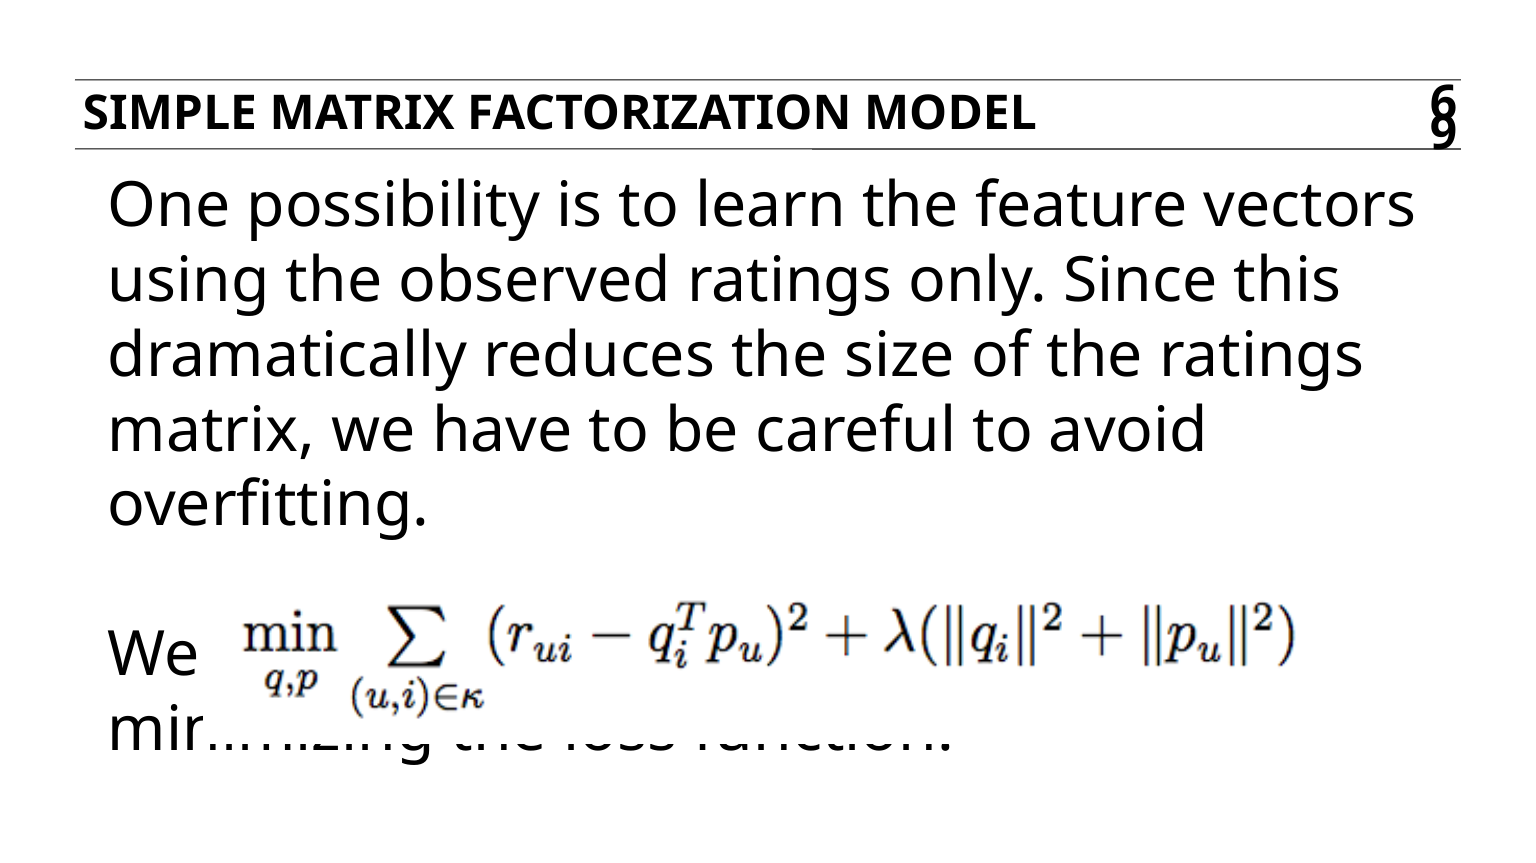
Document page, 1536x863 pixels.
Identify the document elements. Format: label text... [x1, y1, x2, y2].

list simple matrix factorization model [67, 81, 1118, 132]
text_box One possibility is to learn the feature vectors using the observed ratings only. Since this dramatically reduces the size of the ratings matrix, we have to be careful to avoid overfitting. We can learn these feature vectors by minimizing the loss function: where k denotes the set of known ratings, and l is a hyperparameter. [92, 156, 1468, 863]
slide_number 69 [1419, 86, 1461, 138]
picture [203, 574, 1333, 744]
